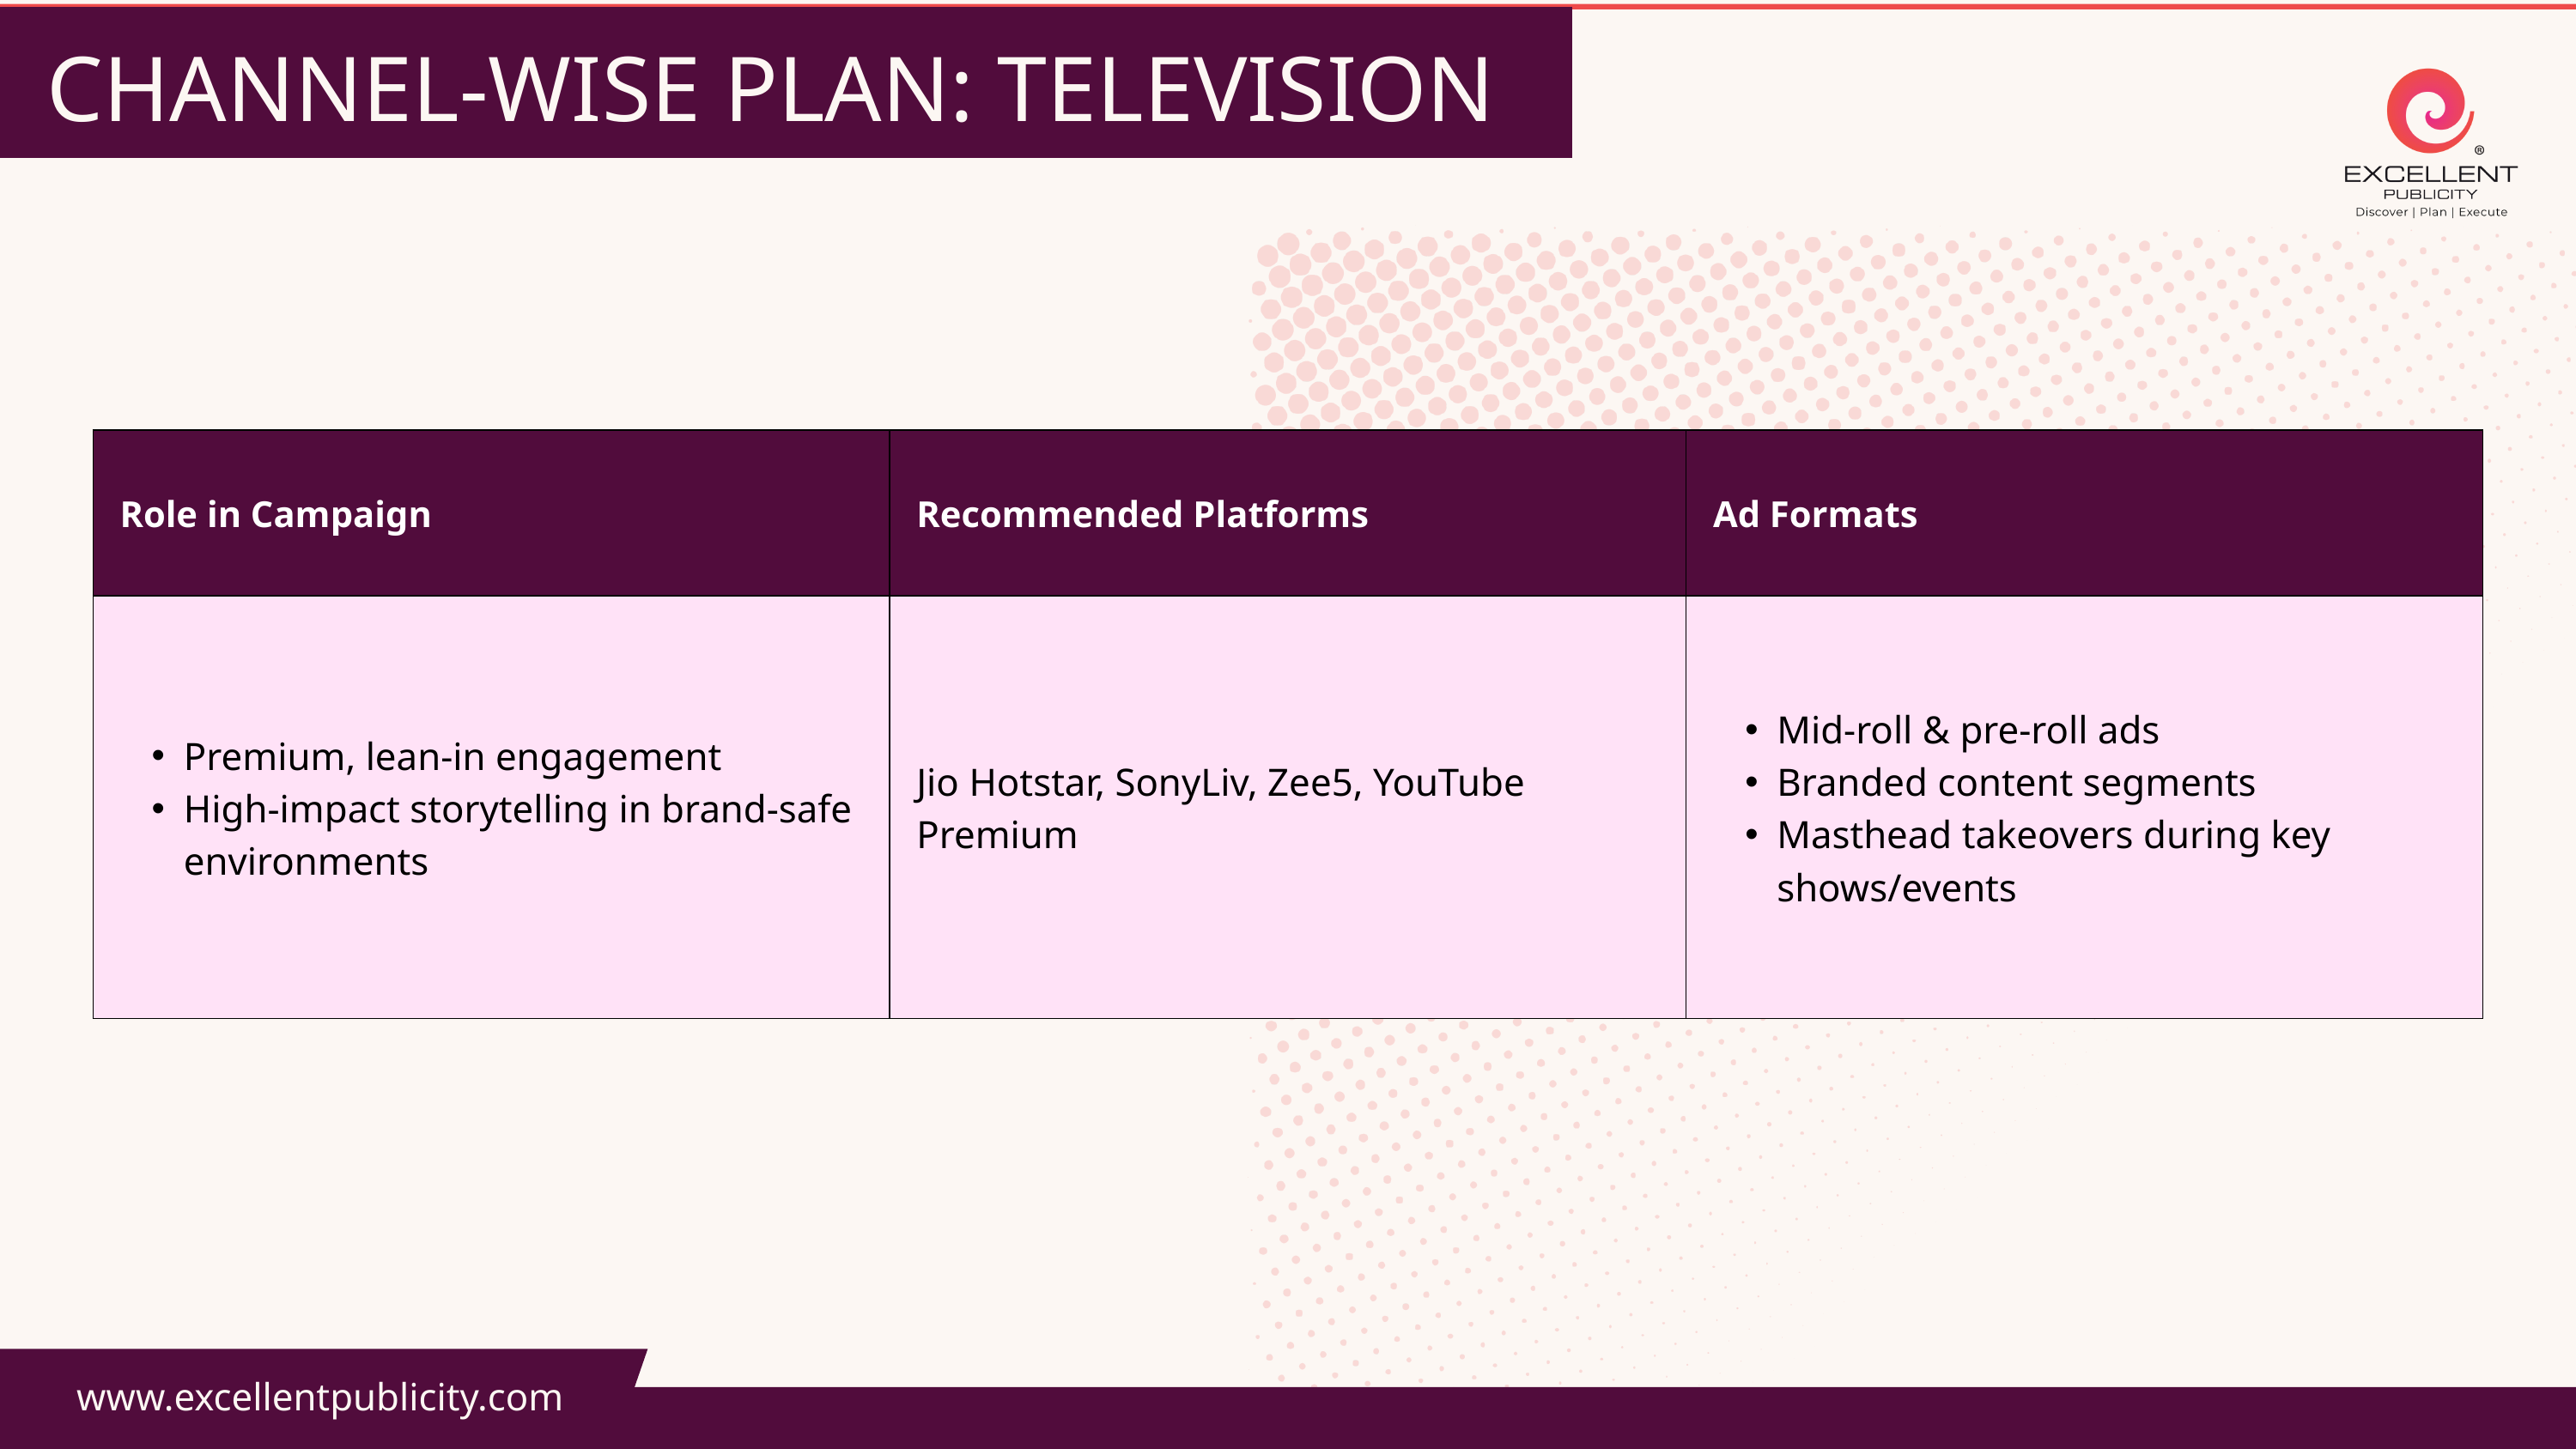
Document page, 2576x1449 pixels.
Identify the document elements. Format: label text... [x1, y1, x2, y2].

text_box [1246, 225, 2576, 1348]
table_header Role in Campaign [94, 431, 889, 595]
table_cell Mid-roll & pre-roll ads Branded content segments Masthead takeovers during key shows/events [1686, 597, 2482, 1018]
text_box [0, 1349, 2576, 1449]
table_cell Jio Hotstar, SonyLiv, Zee5, YouTube Premium [890, 597, 1686, 1018]
table_header Ad Formats [1686, 431, 2482, 595]
table_cell Premium, lean-in engagement High-impact storytelling in brand-safe environments [94, 597, 889, 1018]
text_box [2339, 52, 2524, 225]
table_header Recommended Platforms [890, 431, 1686, 595]
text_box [0, 6, 1572, 158]
